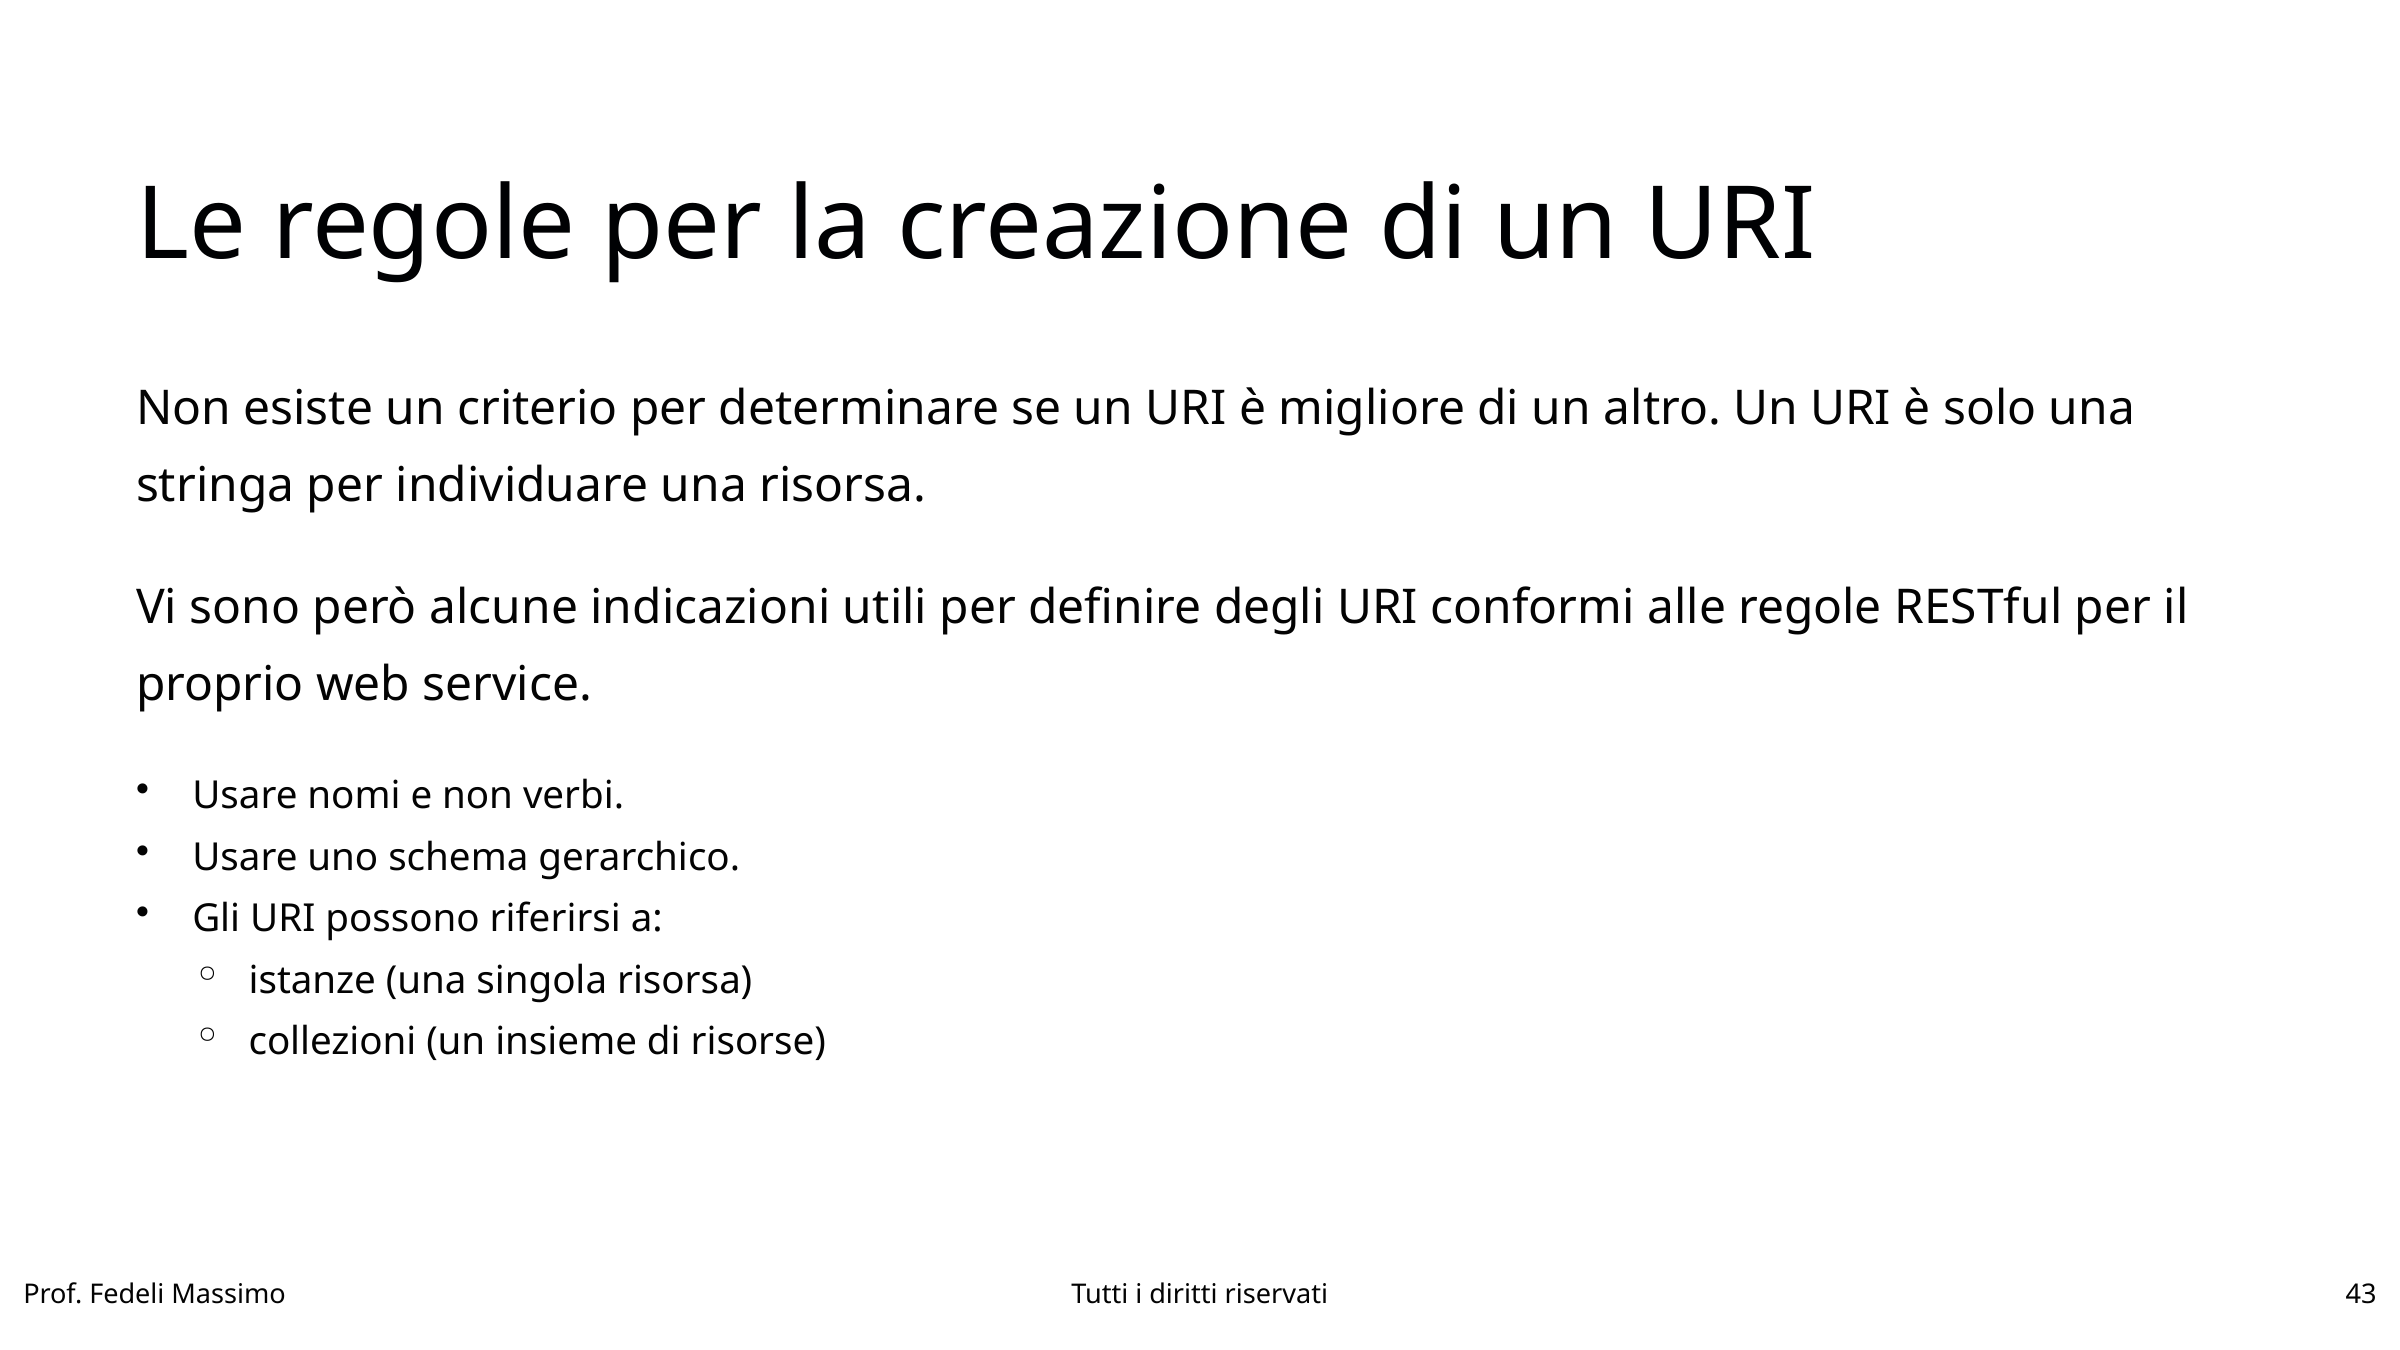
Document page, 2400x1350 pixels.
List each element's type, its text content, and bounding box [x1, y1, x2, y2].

text_box Non esiste un criterio per determinare se un URI è migliore di un altro. Un URI è solo una stringa per individuare una risorsa. [135, 356, 2264, 513]
text_box Le regole per la creazione di un URI [135, 151, 1637, 279]
text_box Vi sono però alcune indicazioni utili per definire degli URI conformi alle regole RESTful per il proprio web service. [135, 555, 2264, 712]
text_box Tutti i diritti riservati [1069, 1266, 1331, 1310]
text_box Prof. Fedeli Massimo [23, 1266, 287, 1310]
text_box 43 [2318, 1266, 2377, 1310]
text_box Usare nomi e non verbi. Usare uno schema gerarchico. Gli URI possono riferirsi a: istanze (una singola risorsa) collezioni (un insieme di risorse) [135, 755, 2264, 1199]
